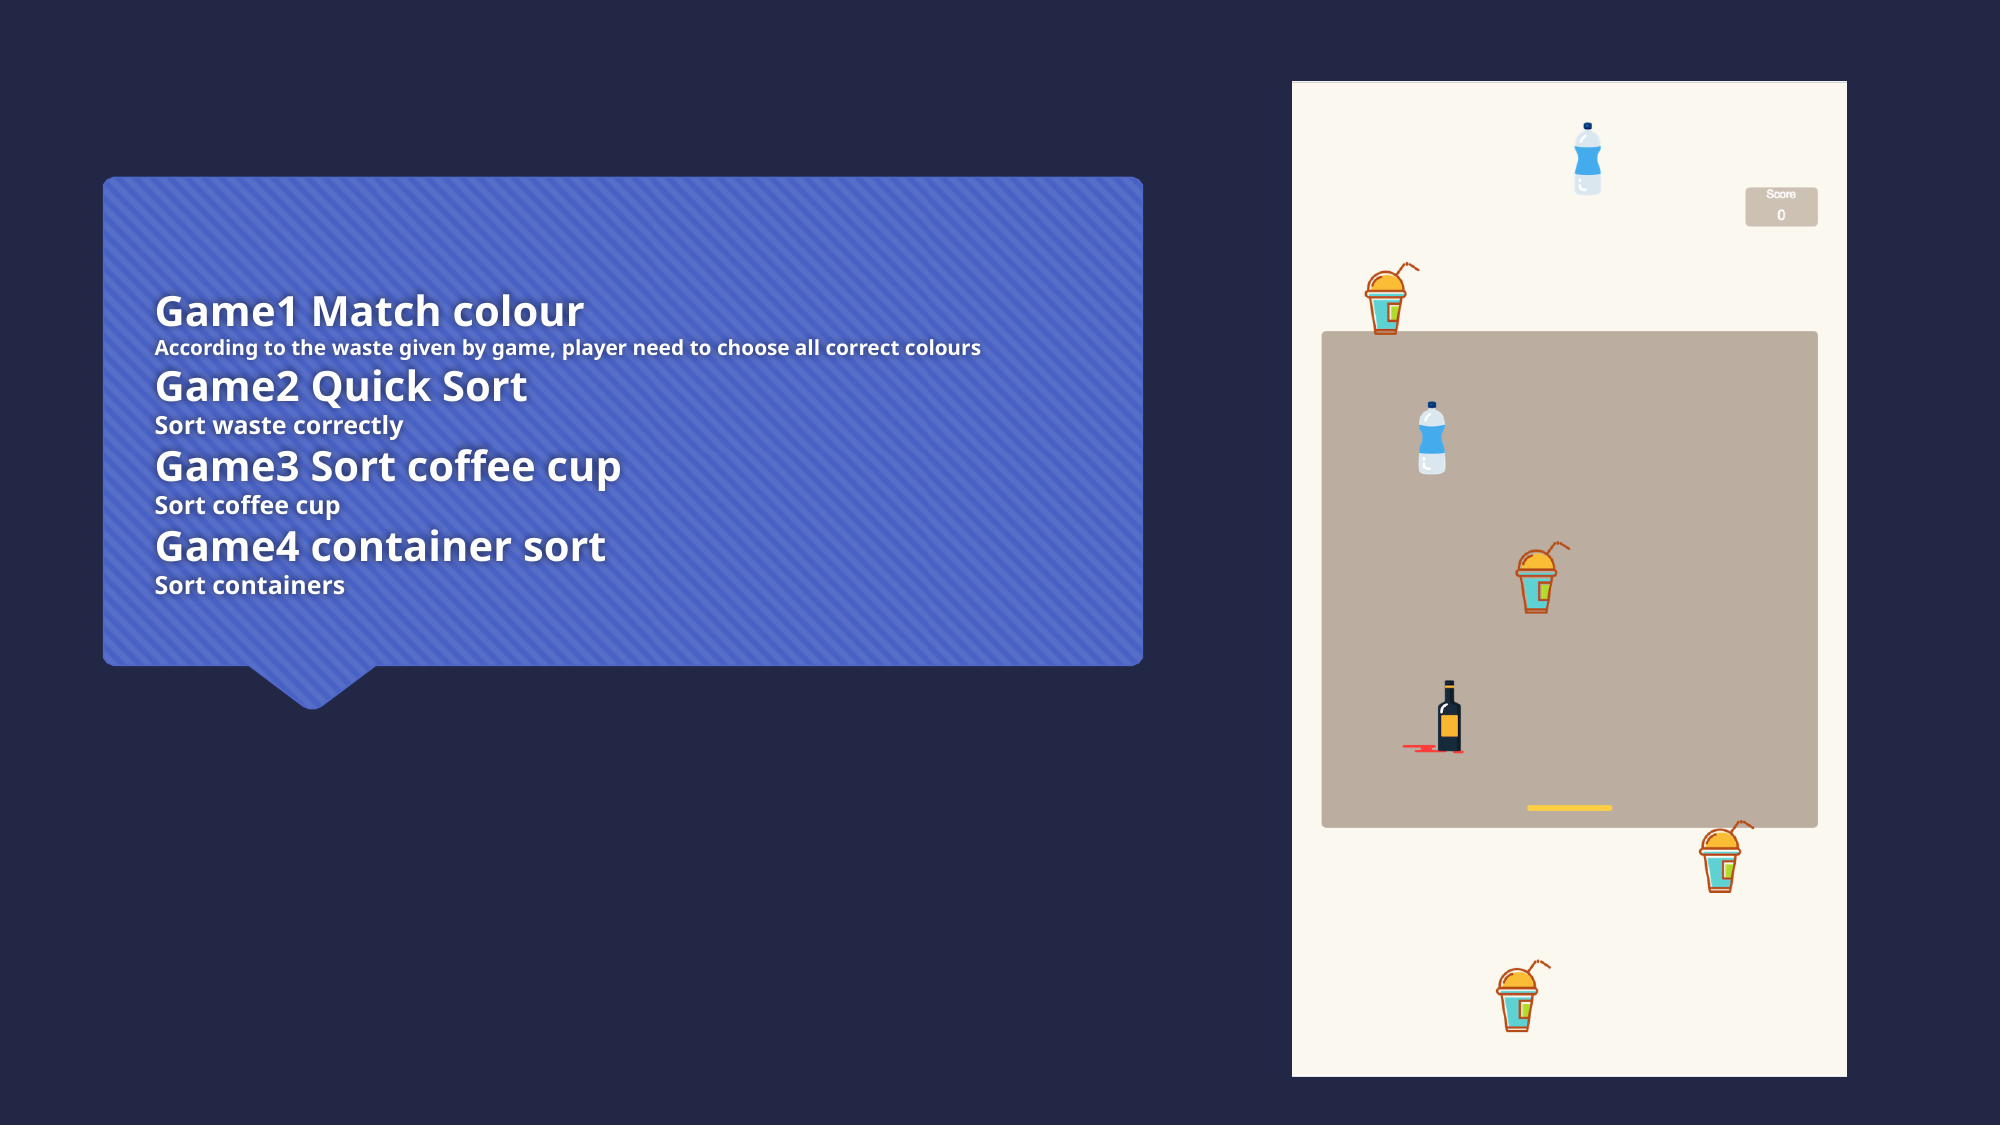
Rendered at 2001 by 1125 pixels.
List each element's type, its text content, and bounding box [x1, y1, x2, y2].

picture [1292, 81, 1848, 1077]
title Game1 Match colour According to the waste given by game, player need to choose all correct colours Game2 Quick Sort Sort waste correctly Game3 Sort coffee cup Sort coffee cup Game4 container sort Sort containers [139, 203, 1107, 638]
